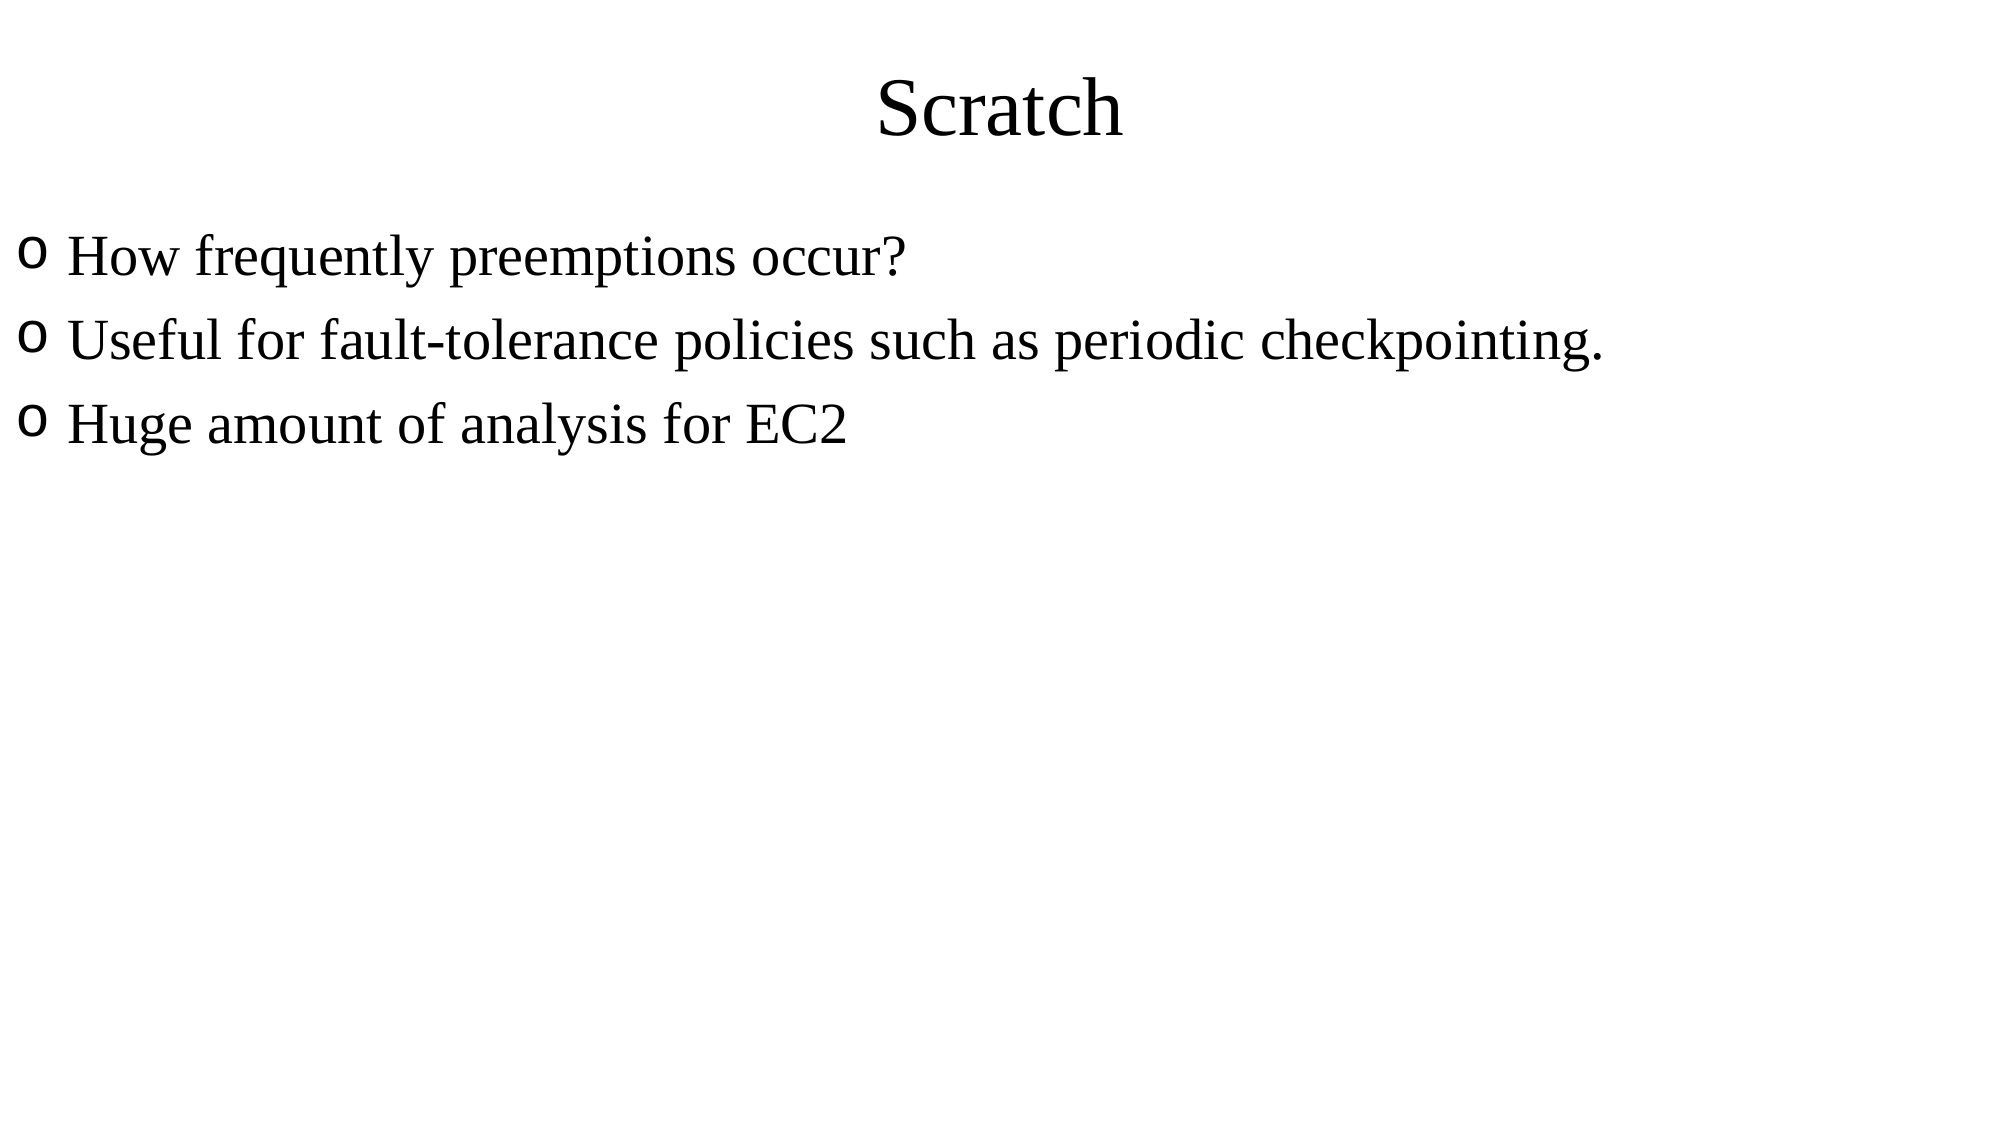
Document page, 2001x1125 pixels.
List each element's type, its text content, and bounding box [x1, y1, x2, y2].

title Scratch [0, 0, 2000, 217]
list How frequently preemptions occur? Useful for fault-tolerance policies such as periodic checkpointing. Huge amount of analysis for EC2 [0, 217, 2000, 1039]
